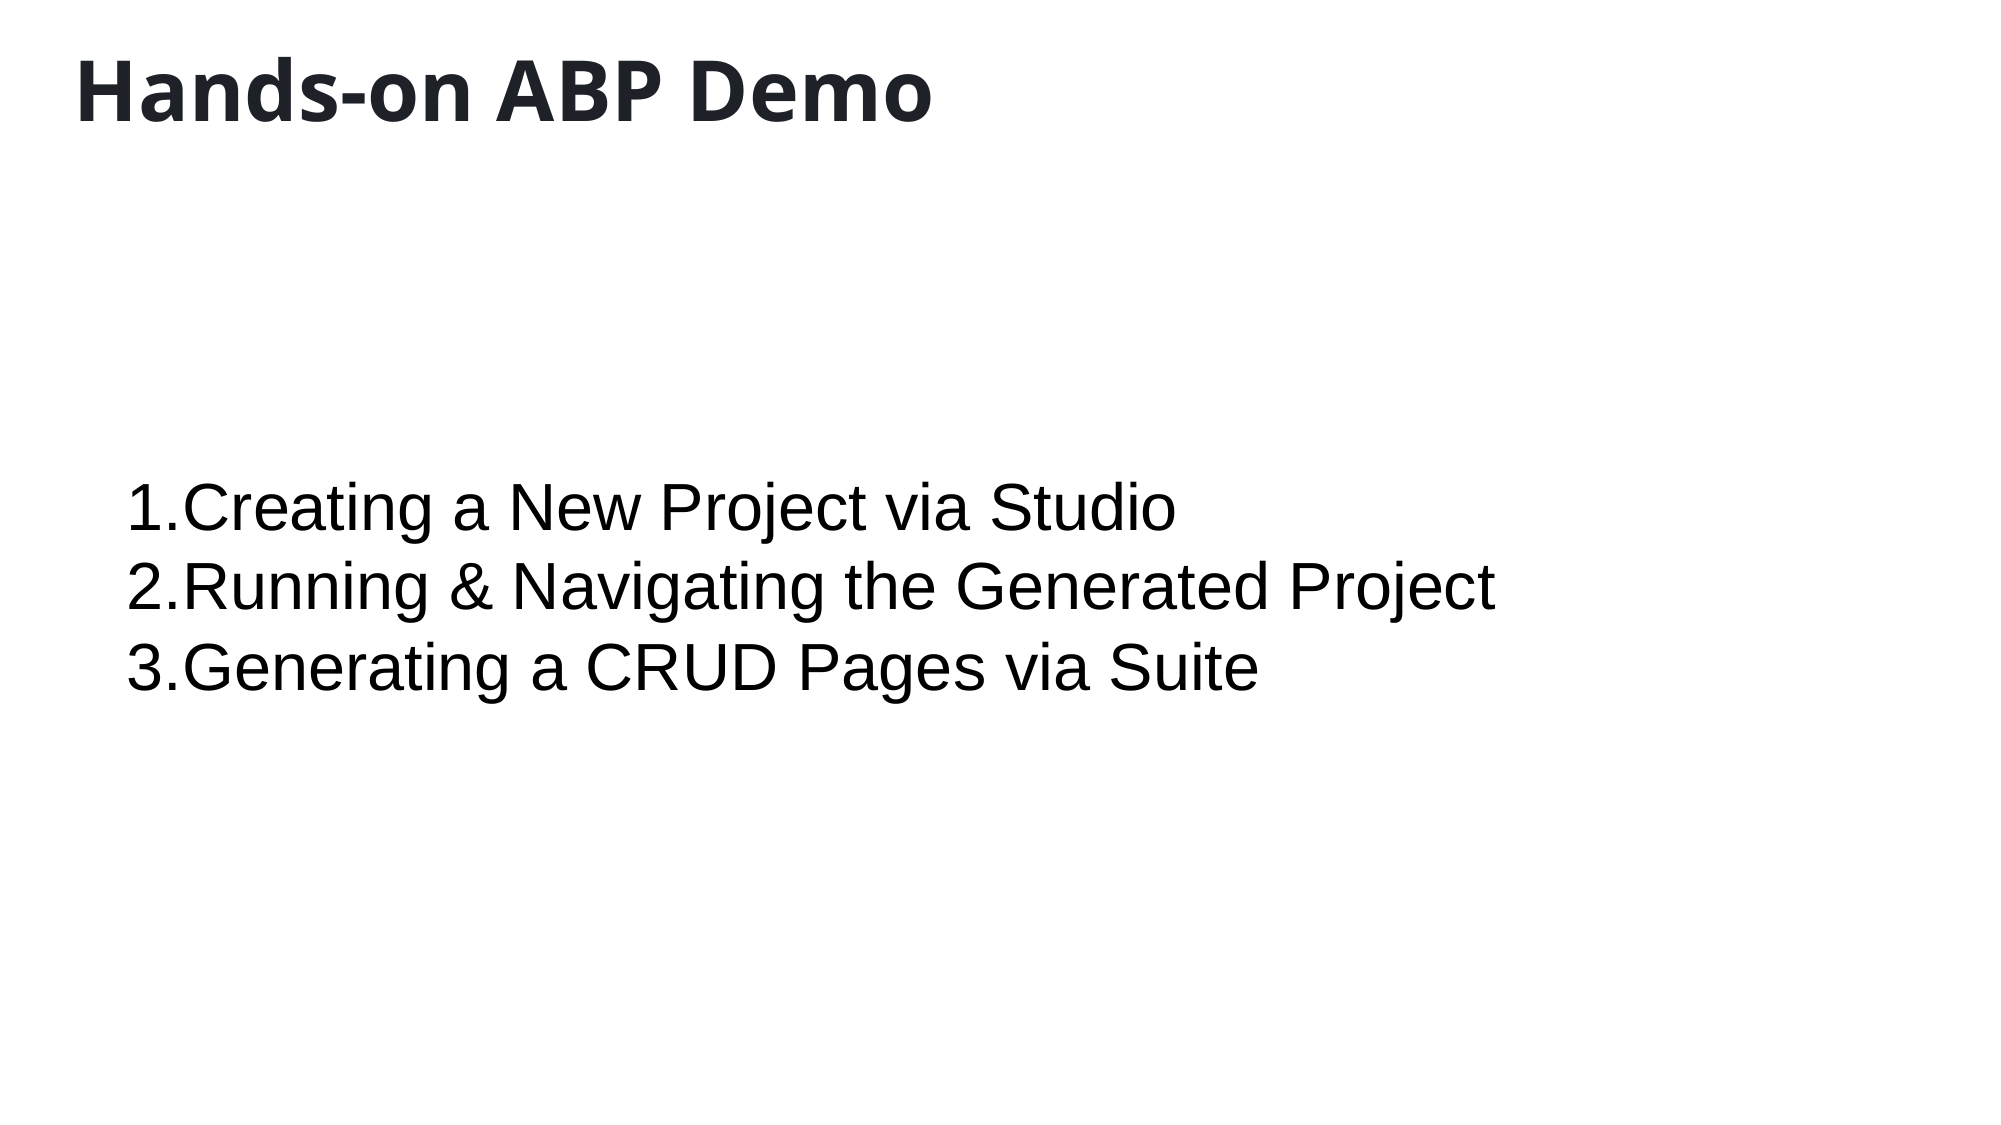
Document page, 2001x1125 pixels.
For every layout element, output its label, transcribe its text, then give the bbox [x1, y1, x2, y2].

text_box Creating a New Project via Studio Running & Navigating the Generated Project Generating a CRUD Pages via Suite [111, 455, 1544, 711]
text_box Hands-on ABP Demo [58, 29, 1903, 146]
